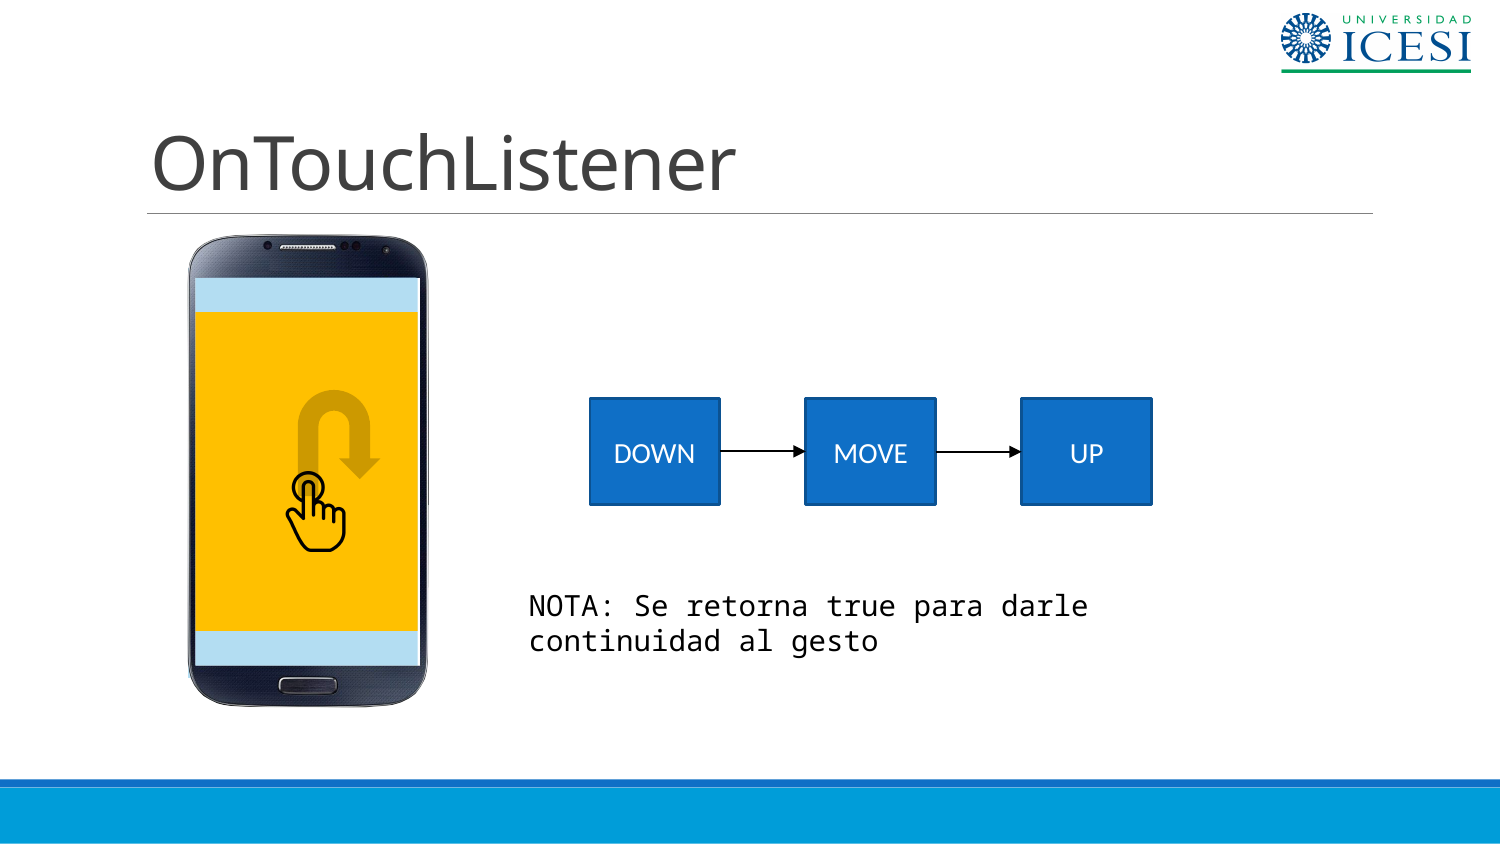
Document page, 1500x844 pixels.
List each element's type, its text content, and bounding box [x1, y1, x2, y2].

picture [146, 221, 456, 726]
title OnTouchListener [135, 35, 1373, 214]
text_box NOTA: Se retorna true para darle continuidad al gesto [513, 579, 1264, 665]
text_box MOVE [804, 397, 937, 506]
text_box UP [1020, 397, 1153, 506]
text_box DOWN [589, 397, 721, 506]
picture [1281, 13, 1472, 74]
